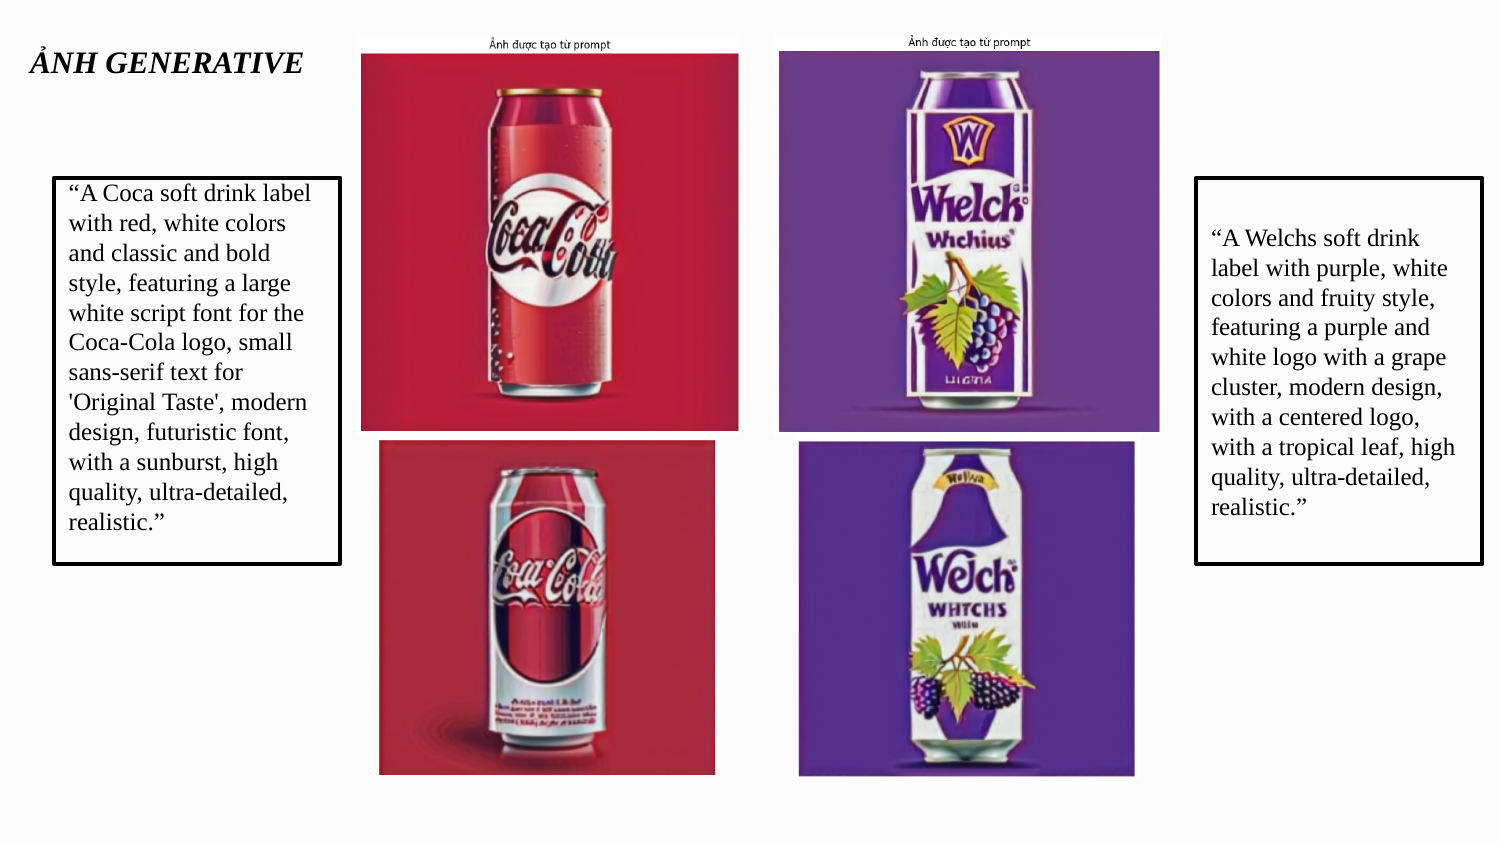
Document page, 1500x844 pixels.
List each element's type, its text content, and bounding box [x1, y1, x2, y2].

text_box “A Coca soft drink label with red, white colors and classic and bold style, featuring a large white script font for the Coca-Cola logo, small sans-serif text for 'Original Taste', modern design, futuristic font, with a sunburst, high quality, ultra-detailed, realistic.” [52, 176, 342, 566]
text_box “A Welchs soft drink label with purple, white colors and fruity style, featuring a purple and white logo with a grape cluster, modern design, with a centered logo, with a tropical leaf, high quality, ultra-detailed, realistic.” [1194, 176, 1484, 566]
text_box ẢNH GENERATIVE [0, 16, 323, 88]
picture [773, 33, 1162, 779]
picture [357, 33, 739, 776]
